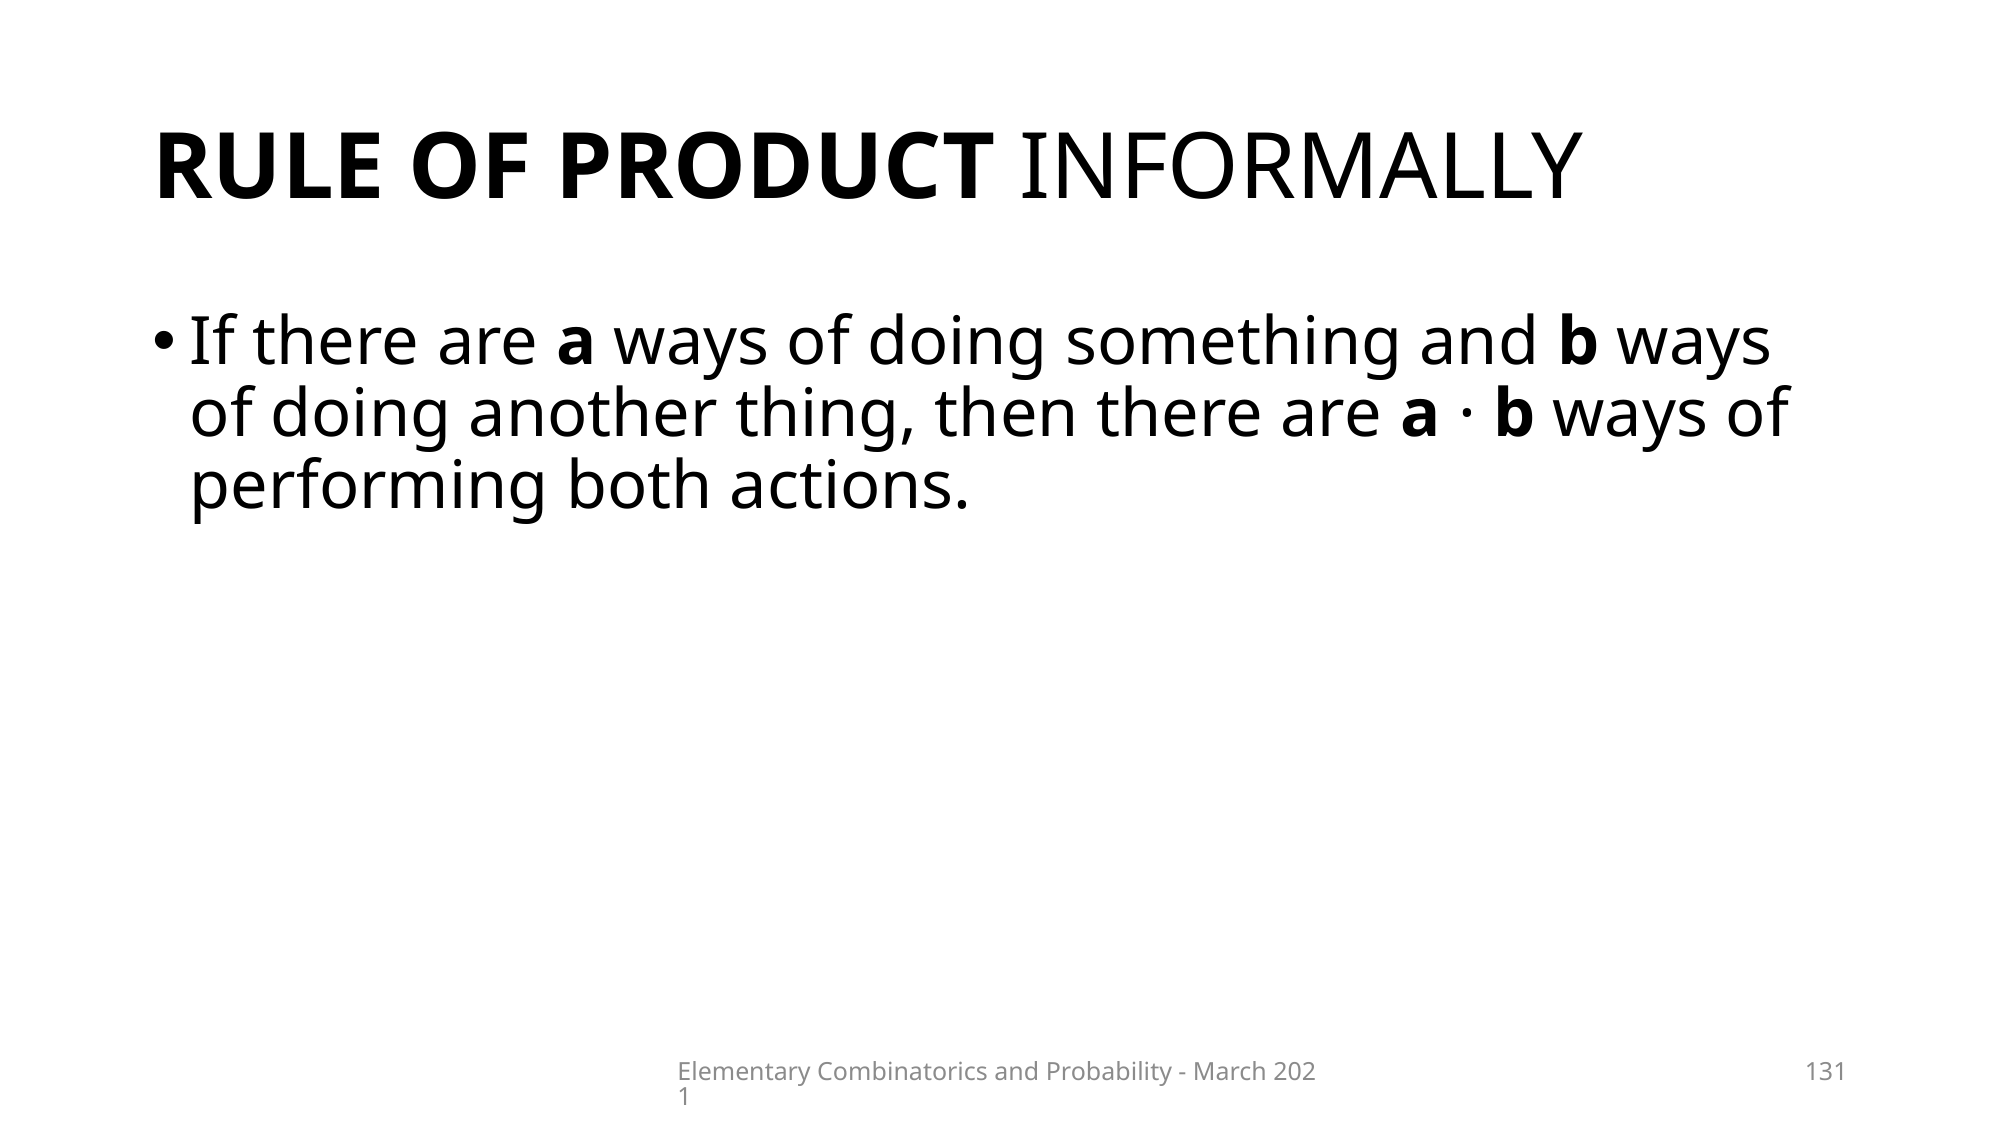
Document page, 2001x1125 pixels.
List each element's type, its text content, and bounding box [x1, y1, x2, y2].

footer Elementary Combinatorics and Probability - March 2021 [662, 1042, 1338, 1103]
slide_number 131 [1412, 1042, 1863, 1103]
title RULE OF PRODUCT informally [137, 59, 1863, 278]
list If there are a ways of doing something and b ways of doing another thing, then there are a · b ways of performing both actions. [137, 299, 1863, 1014]
